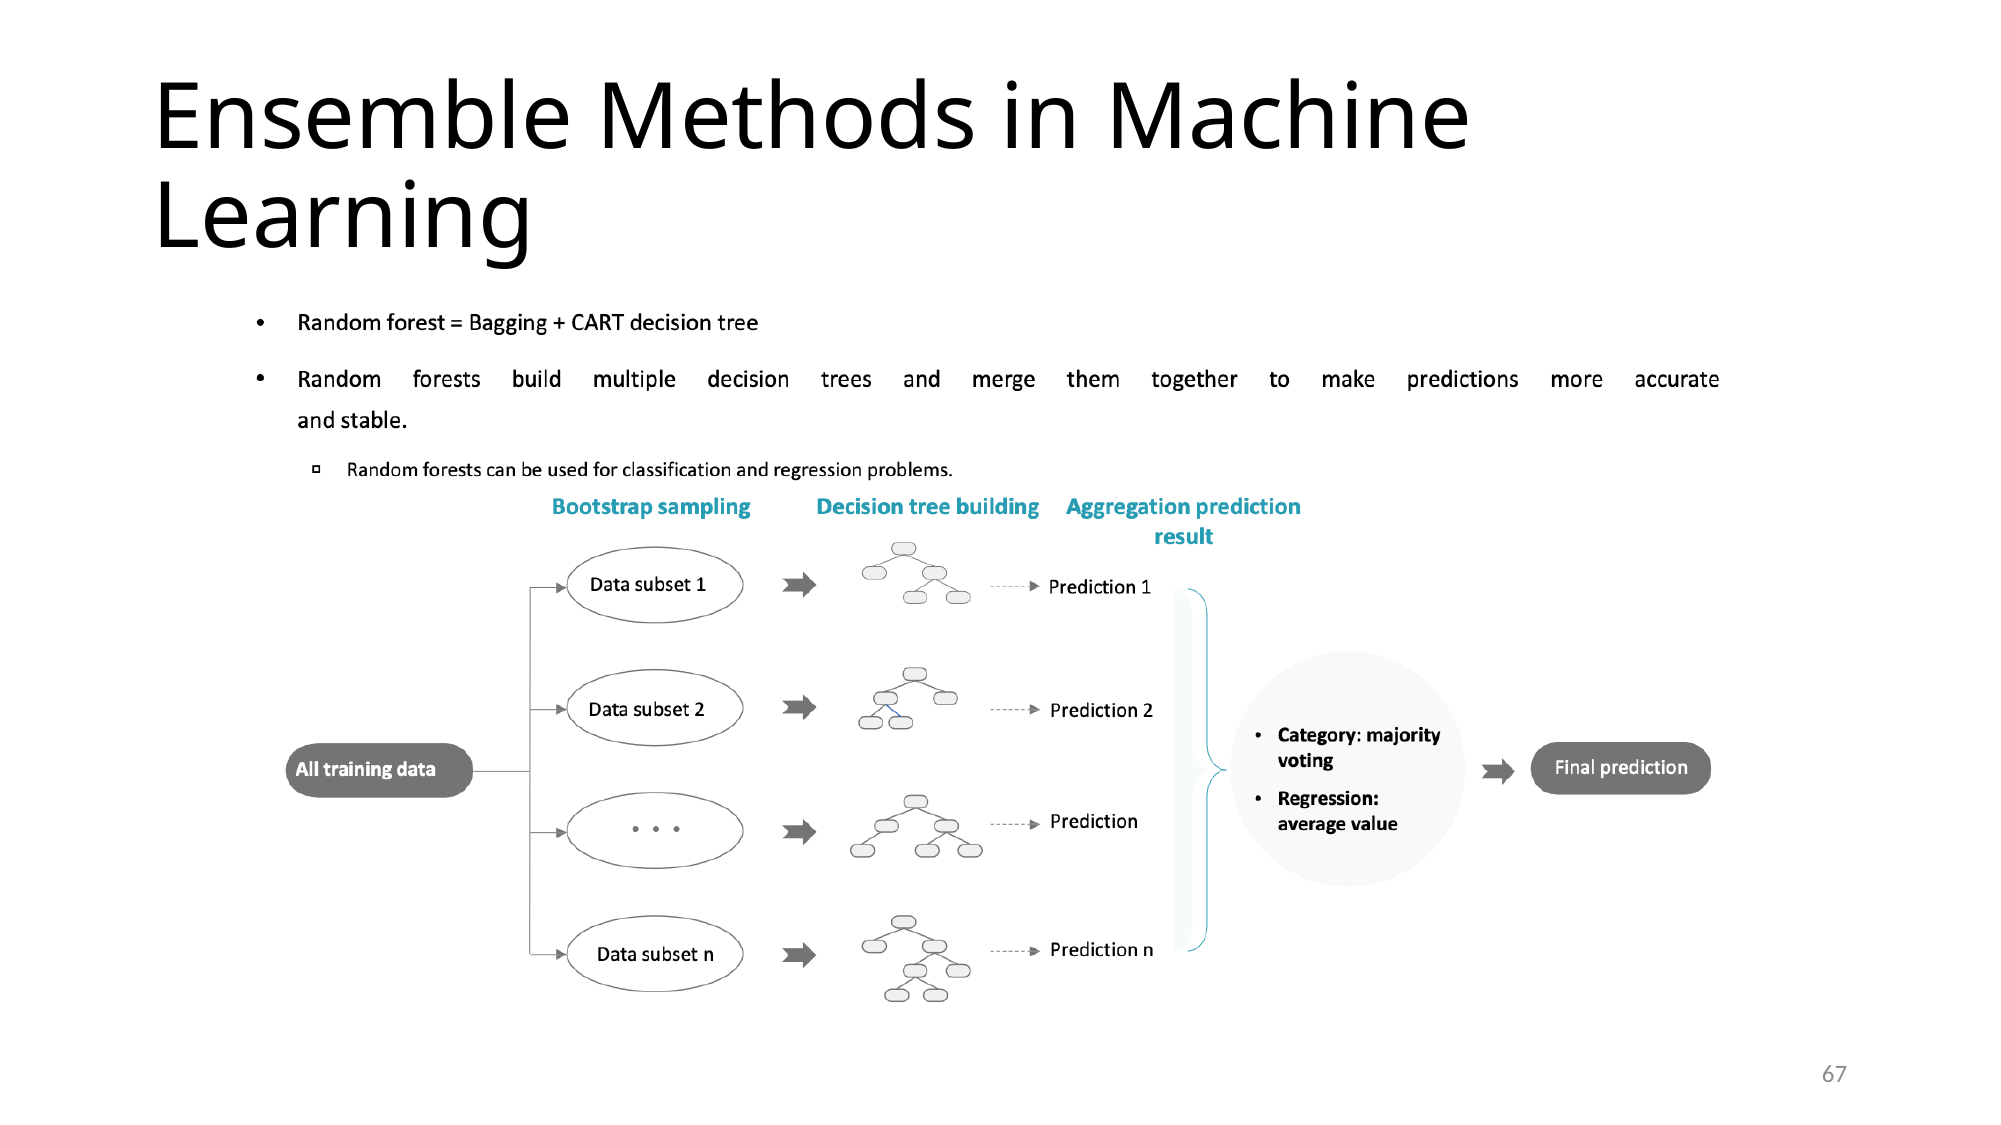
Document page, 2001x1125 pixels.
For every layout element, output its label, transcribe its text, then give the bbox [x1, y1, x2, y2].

slide_number 67 [1412, 1042, 1863, 1103]
title Ensemble Methods in Machine Learning [137, 59, 1863, 278]
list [231, 299, 1769, 1014]
